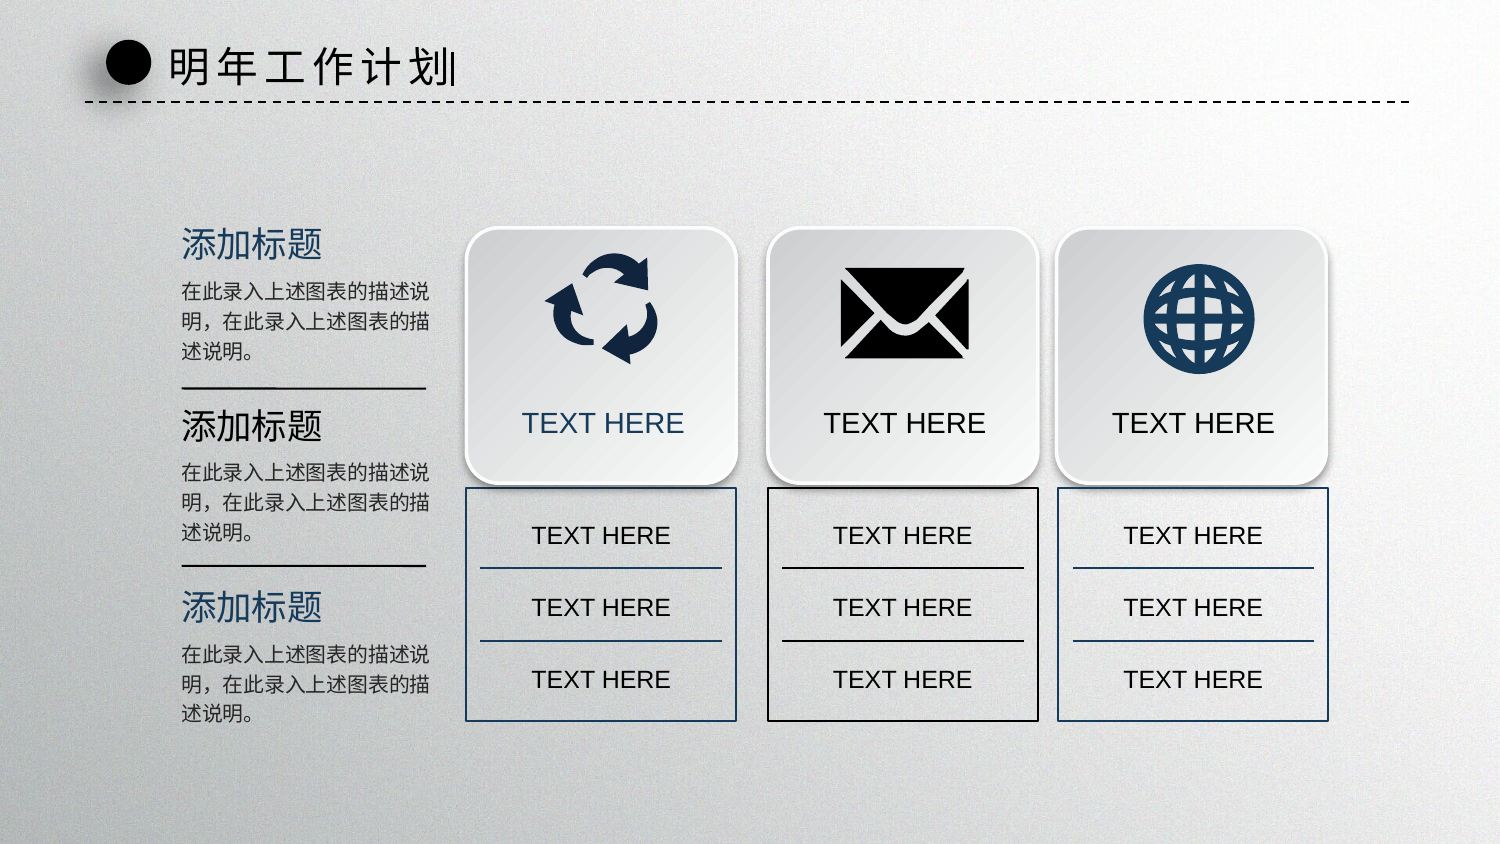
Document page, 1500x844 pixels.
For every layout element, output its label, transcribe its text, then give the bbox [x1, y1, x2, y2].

picture [0, 0, 1500, 844]
text_box 在此录入上述图表的描述说明，在此录入上述图表的描述说明。 [170, 267, 449, 369]
text_box 明年工作计划 [153, 33, 466, 99]
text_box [466, 227, 737, 484]
text_box 添加标题 [169, 216, 351, 271]
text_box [767, 492, 1039, 722]
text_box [466, 492, 737, 722]
text_box 添加标题 [169, 398, 351, 453]
text_box 在此录入上述图表的描述说明，在此录入上述图表的描述说明。 [170, 630, 449, 732]
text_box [767, 227, 1039, 484]
text_box 添加标题 [169, 579, 351, 634]
text_box [104, 37, 153, 87]
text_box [1056, 227, 1327, 484]
text_box 在此录入上述图表的描述说明，在此录入上述图表的描述说明。 [170, 449, 449, 551]
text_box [1058, 487, 1329, 722]
